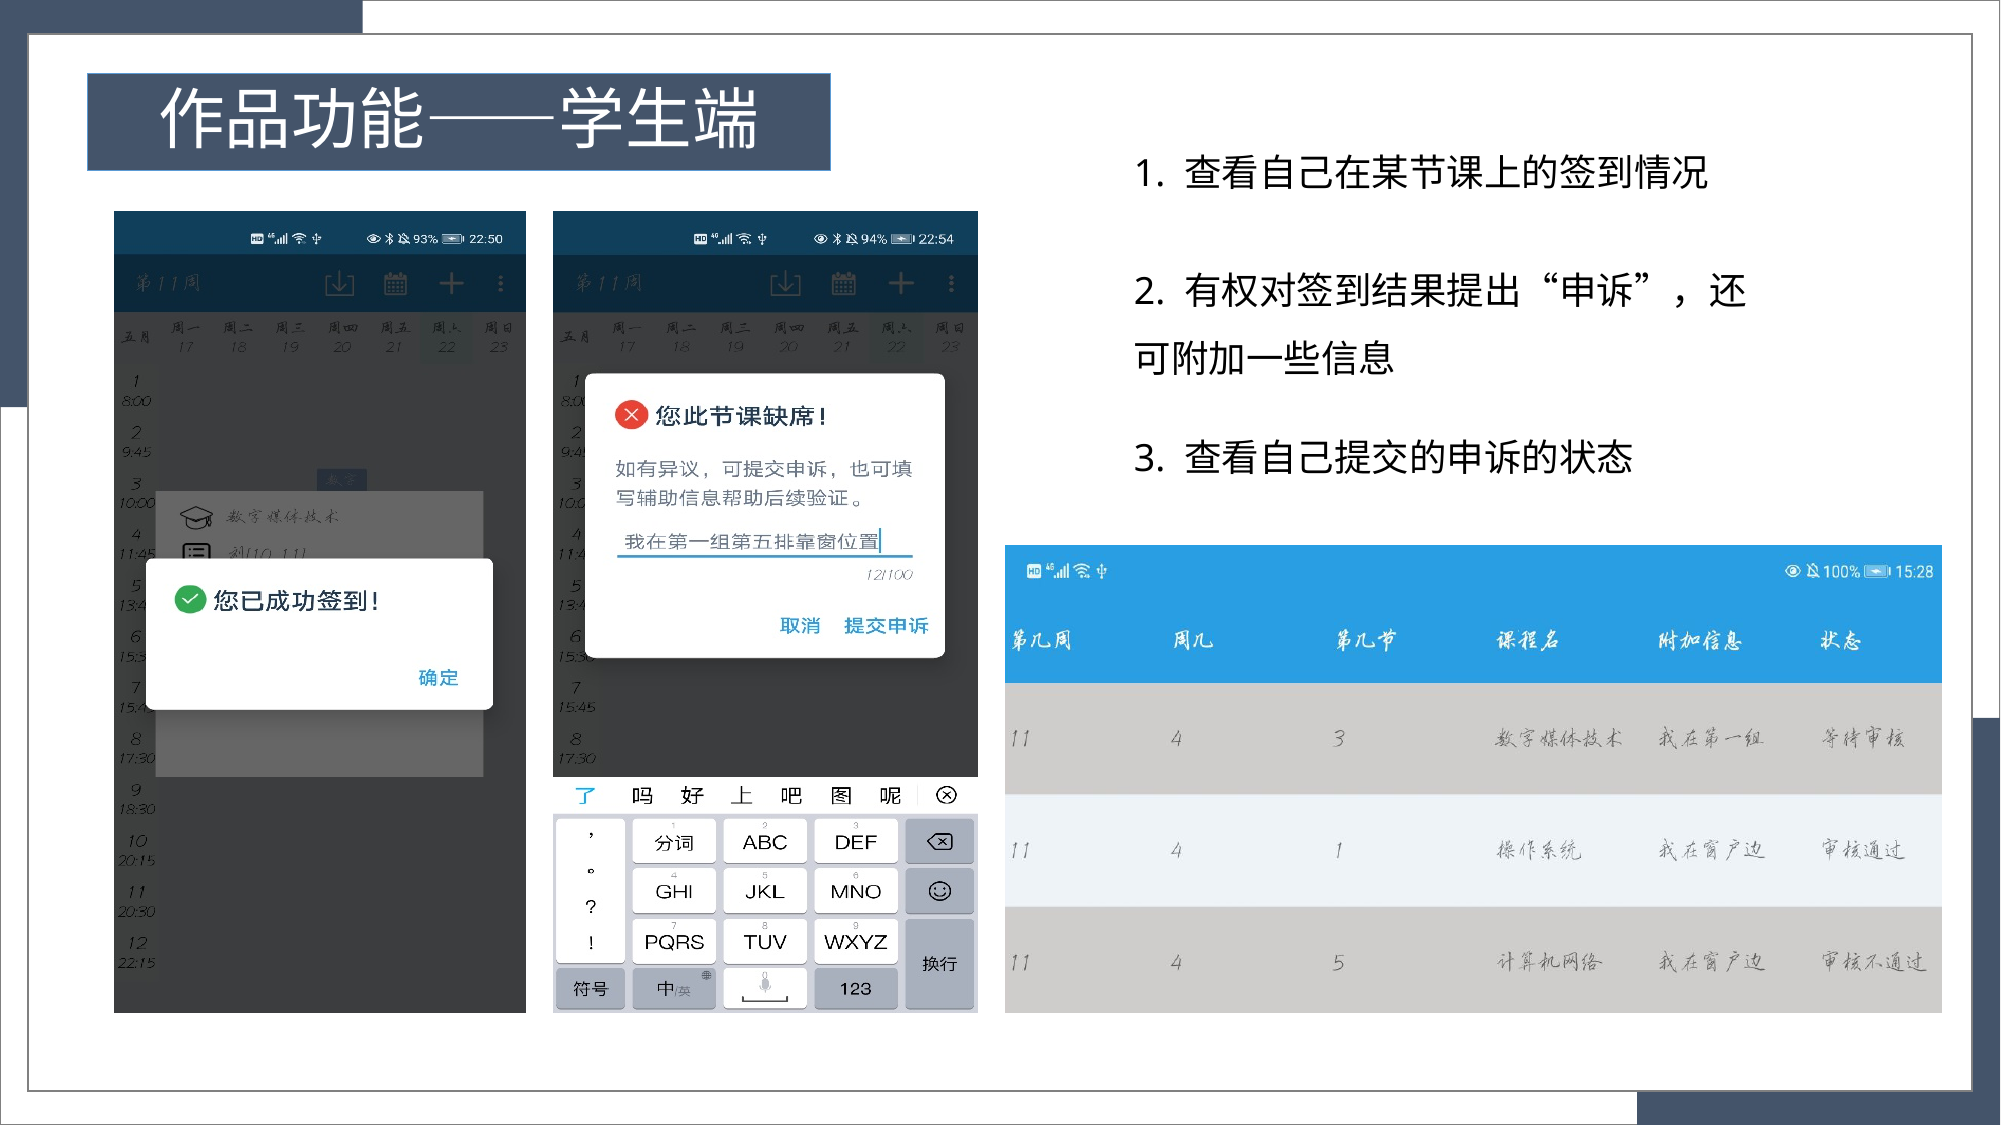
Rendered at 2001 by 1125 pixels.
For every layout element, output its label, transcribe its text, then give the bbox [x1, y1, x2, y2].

picture [114, 211, 526, 1013]
text_box 3. 查看自己提交的申诉的状态 [1119, 404, 1782, 487]
text_box 1. 查看自己在某节课上的签到情况 [1119, 119, 1744, 202]
title 作品功能——学生端 [87, 73, 831, 171]
text_box 2. 有权对签到结果提出“申诉”，还可附加一些信息 [1119, 237, 1782, 388]
picture [1005, 545, 1942, 1013]
picture [553, 211, 978, 1013]
